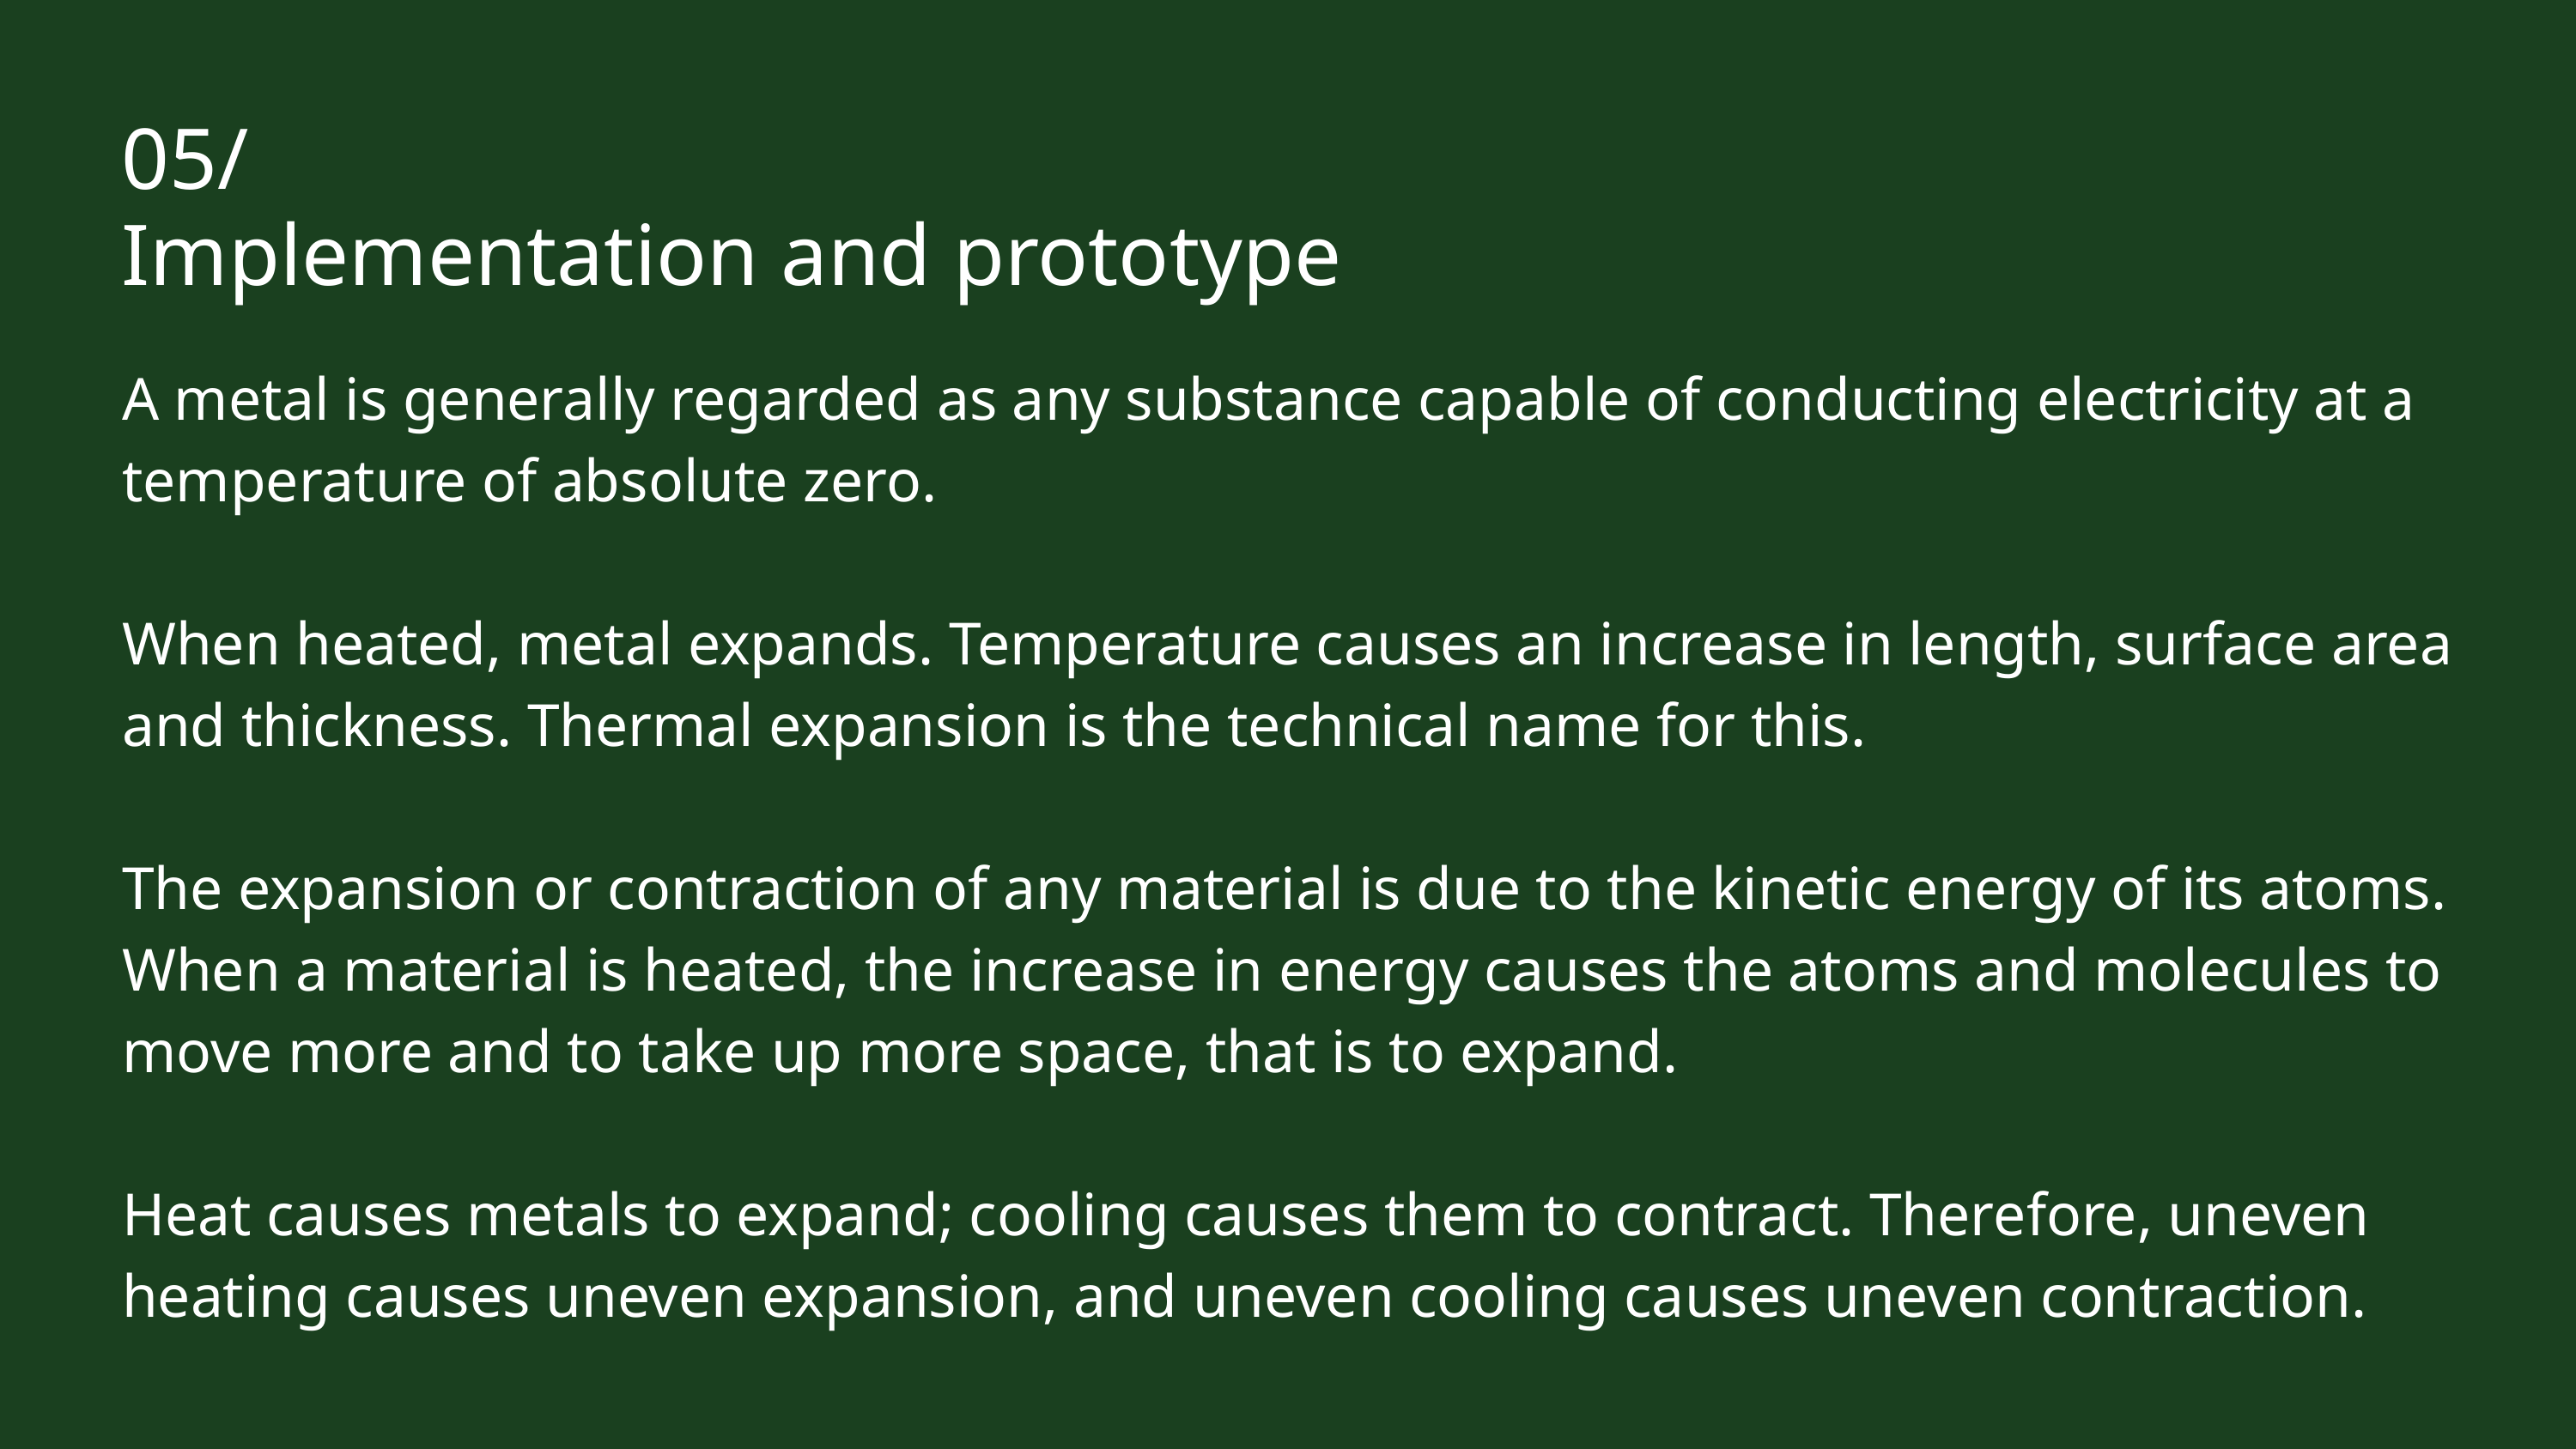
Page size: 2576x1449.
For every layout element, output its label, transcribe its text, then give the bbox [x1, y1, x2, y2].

text_box A metal is generally regarded as any substance capable of conducting electricity at a temperature of absolute zero. When heated, metal expands. Temperature causes an increase in length, surface area and thickness. Thermal expansion is the technical name for this. The expansion or contraction of any material is due to the kinetic energy of its atoms. When a material is heated, the increase in energy causes the atoms and molecules to move more and to take up more space, that is to expand. Heat causes metals to expand; cooling causes them to contract. Therefore, uneven heating causes uneven expansion, and uneven cooling causes uneven contraction. [122, 350, 2454, 1449]
text_box 05/ Implementation and prototype [121, 109, 1712, 303]
